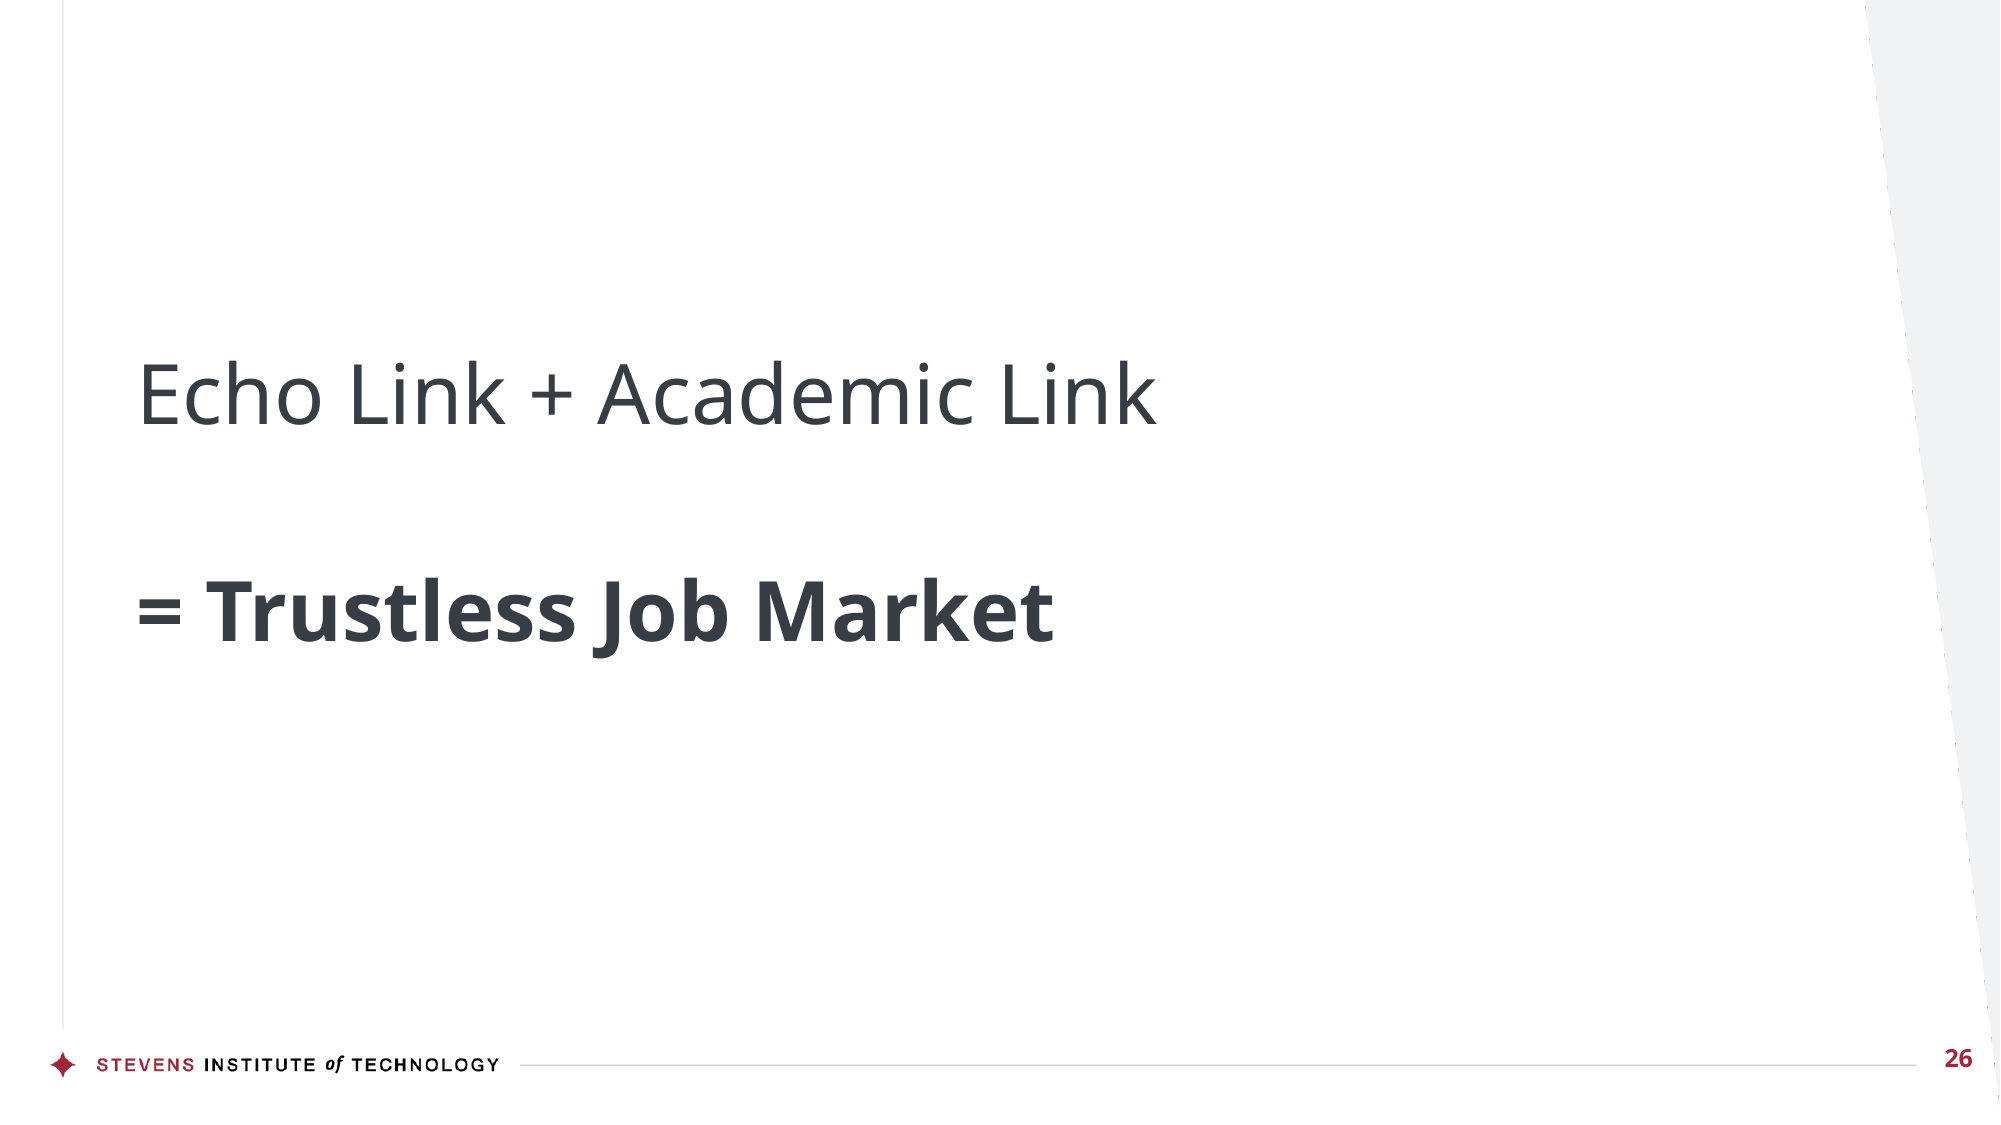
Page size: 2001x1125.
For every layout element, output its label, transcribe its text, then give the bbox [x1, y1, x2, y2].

title Echo Link + Academic Link [121, 345, 1879, 562]
text_box = Trustless Job Market [121, 562, 1879, 780]
slide_number 26 [1538, 1029, 1988, 1090]
